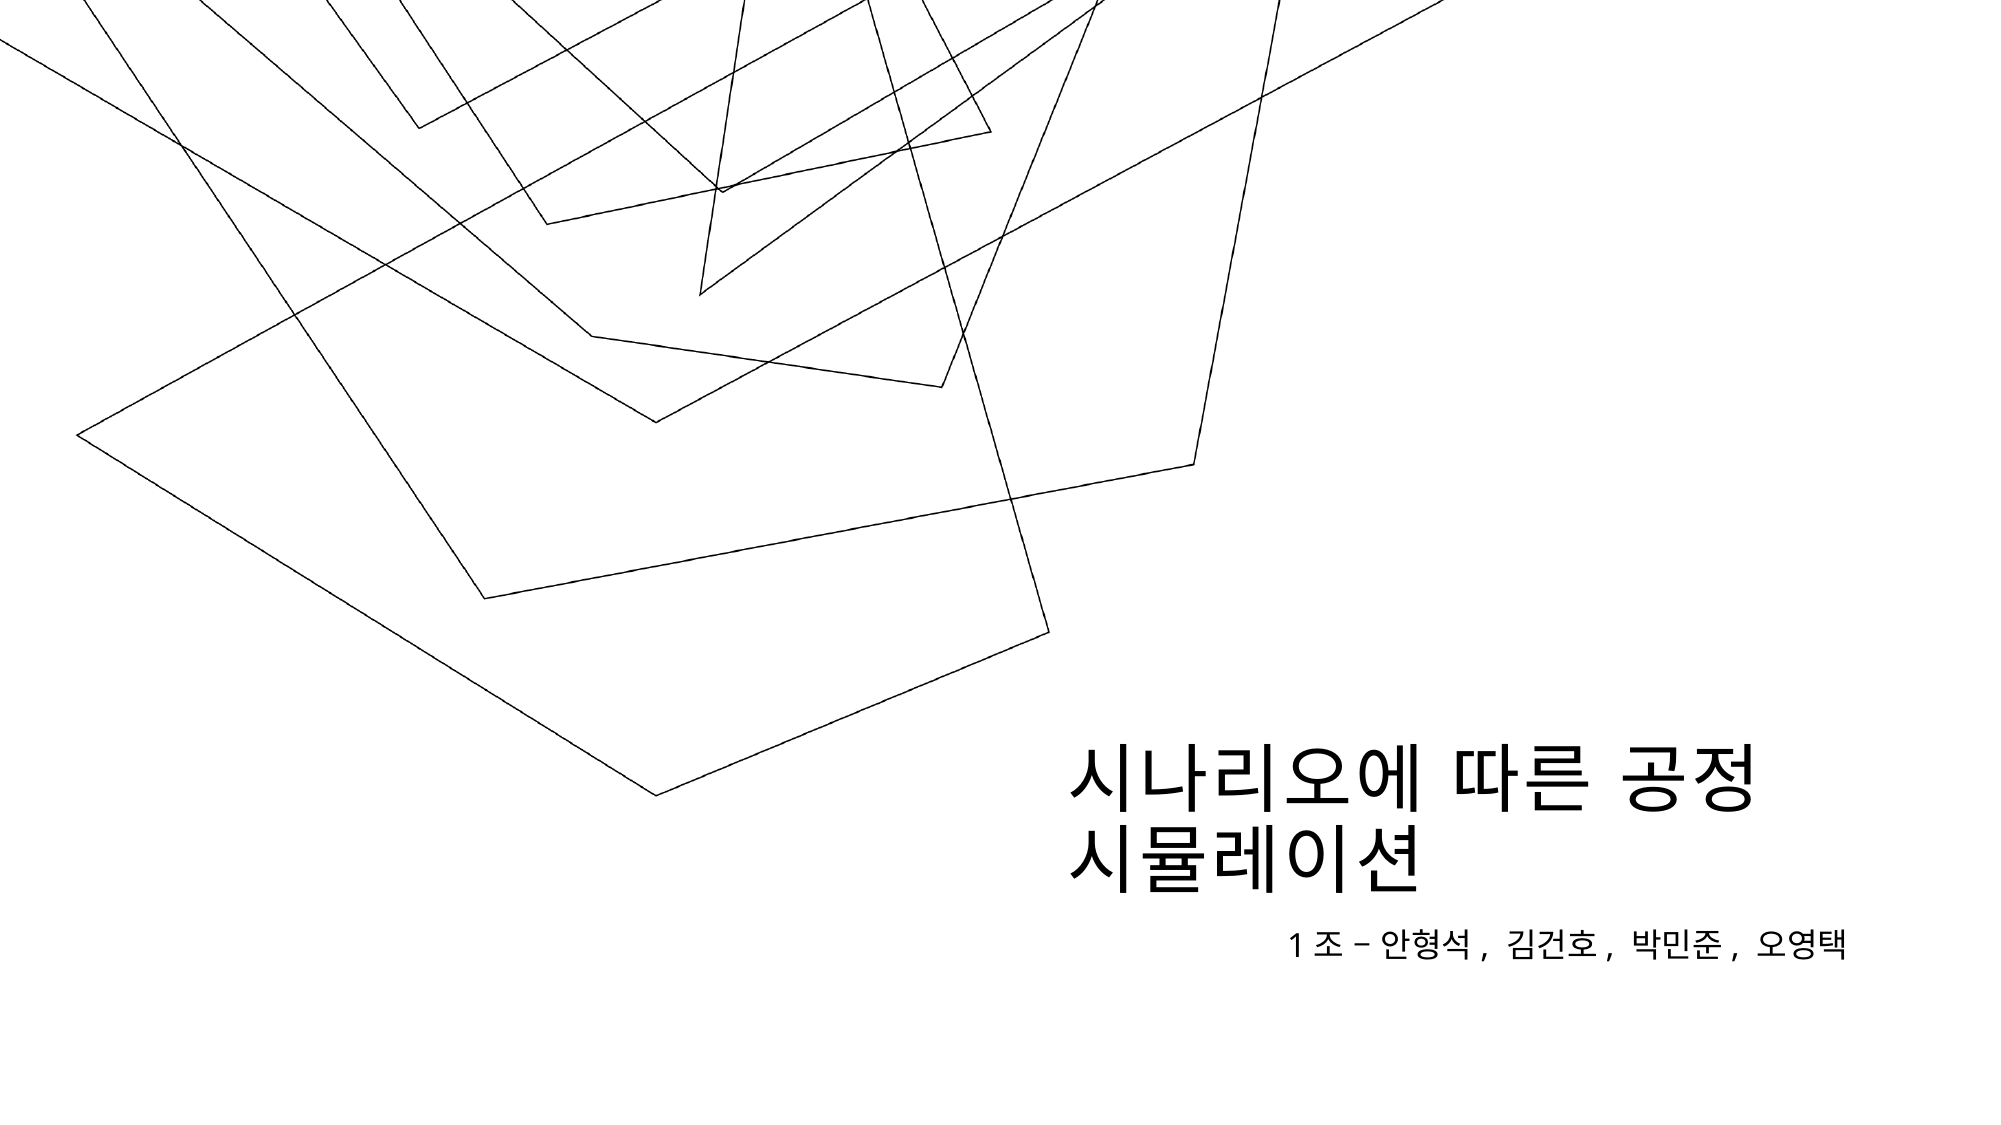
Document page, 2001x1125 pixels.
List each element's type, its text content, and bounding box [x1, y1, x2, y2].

title 시나리오에 따른 공정 시뮬레이션 [1052, 727, 1864, 912]
subtitle 1조 – 안형석, 김건호, 박민준, 오영택 [1052, 916, 1864, 982]
picture [0, 0, 1557, 830]
